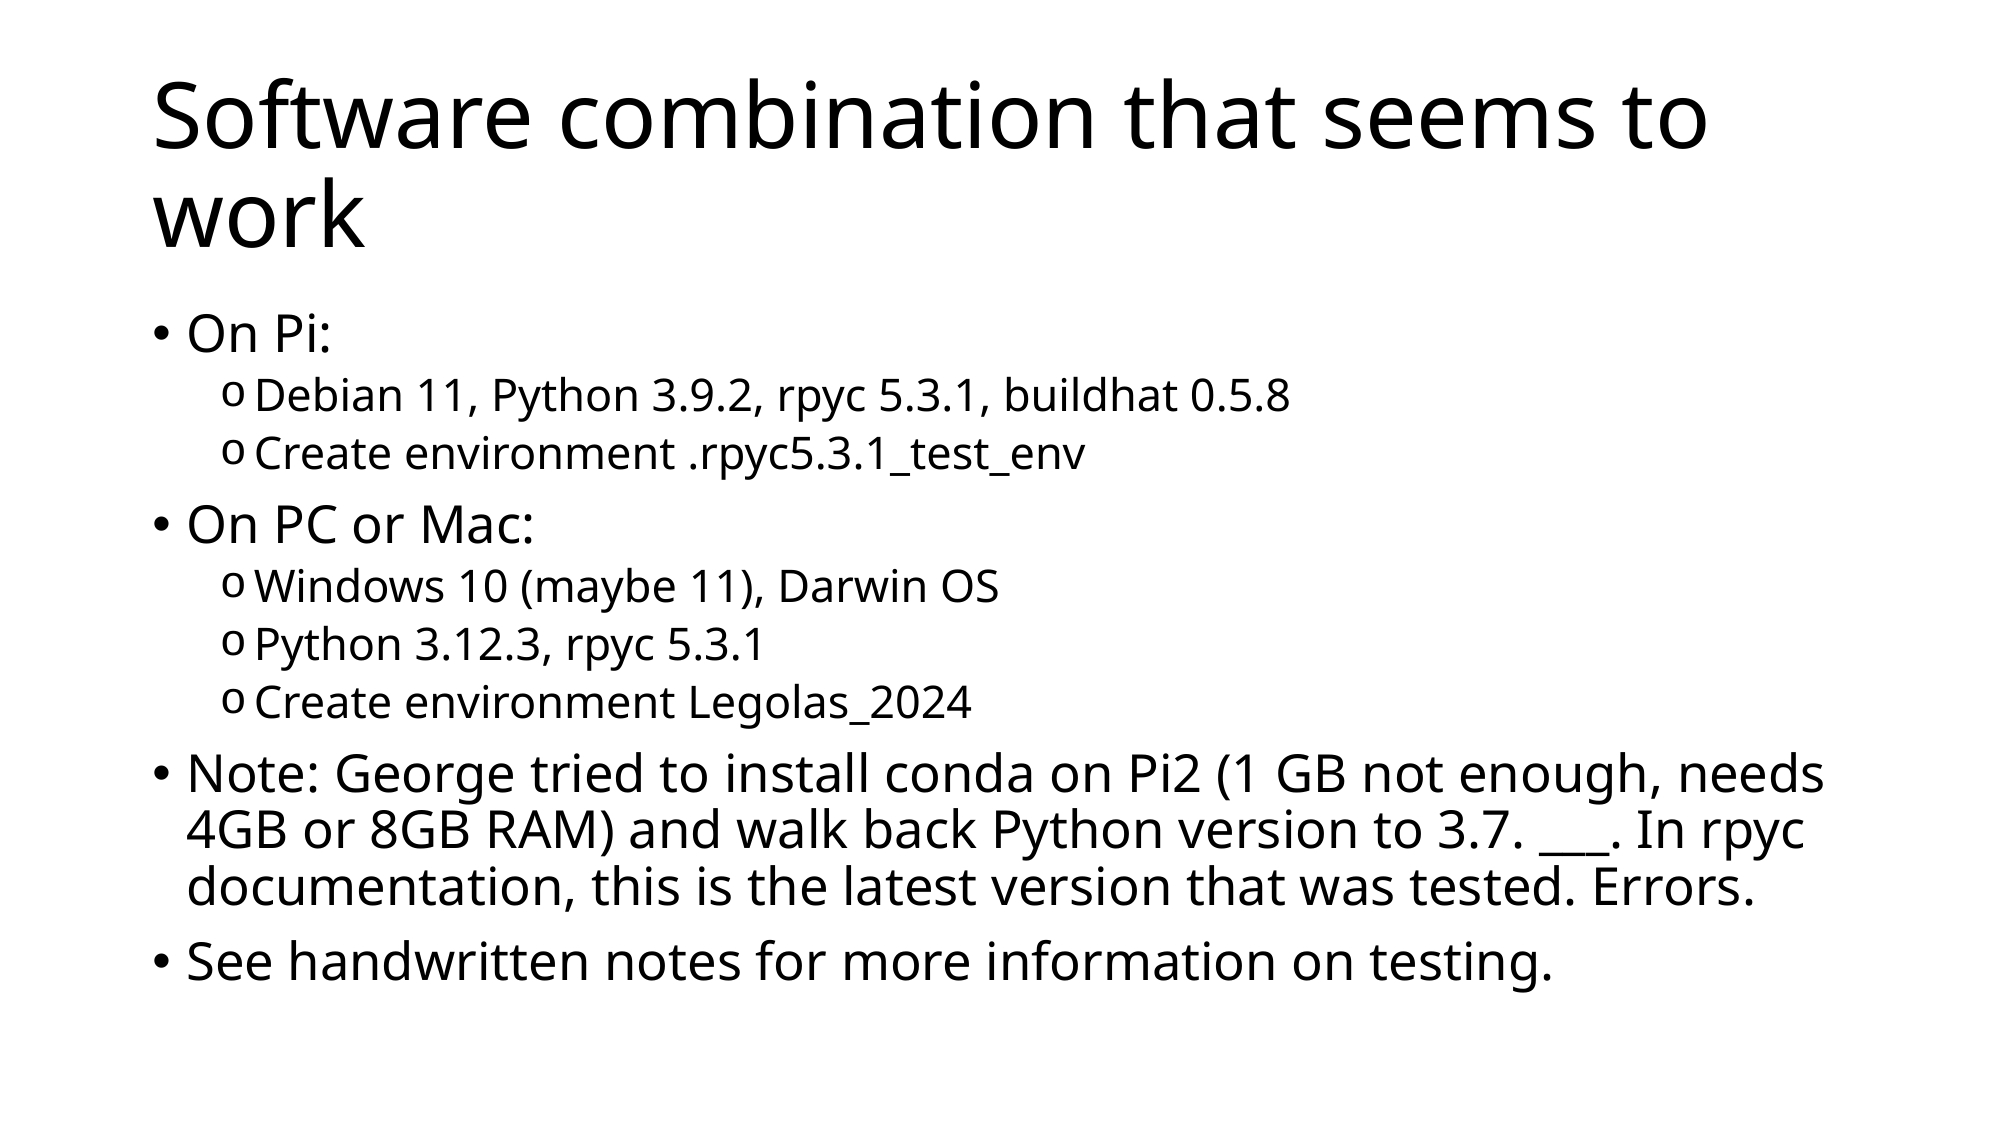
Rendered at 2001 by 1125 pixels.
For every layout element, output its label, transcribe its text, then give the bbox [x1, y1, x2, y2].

list On Pi: Debian 11, Python 3.9.2, rpyc 5.3.1, buildhat 0.5.8 Create environment .rpyc5.3.1_test_env On PC or Mac: Windows 10 (maybe 11), Darwin OS Python 3.12.3, rpyc 5.3.1 Create environment Legolas_2024 Note: George tried to install conda on Pi2 (1 GB not enough, needs 4GB or 8GB RAM) and walk back Python version to 3.7. ___. In rpyc documentation, this is the latest version that was tested. Errors. See handwritten notes for more information on testing. [137, 299, 1863, 1014]
title Software combination that seems to work [137, 59, 1863, 278]
